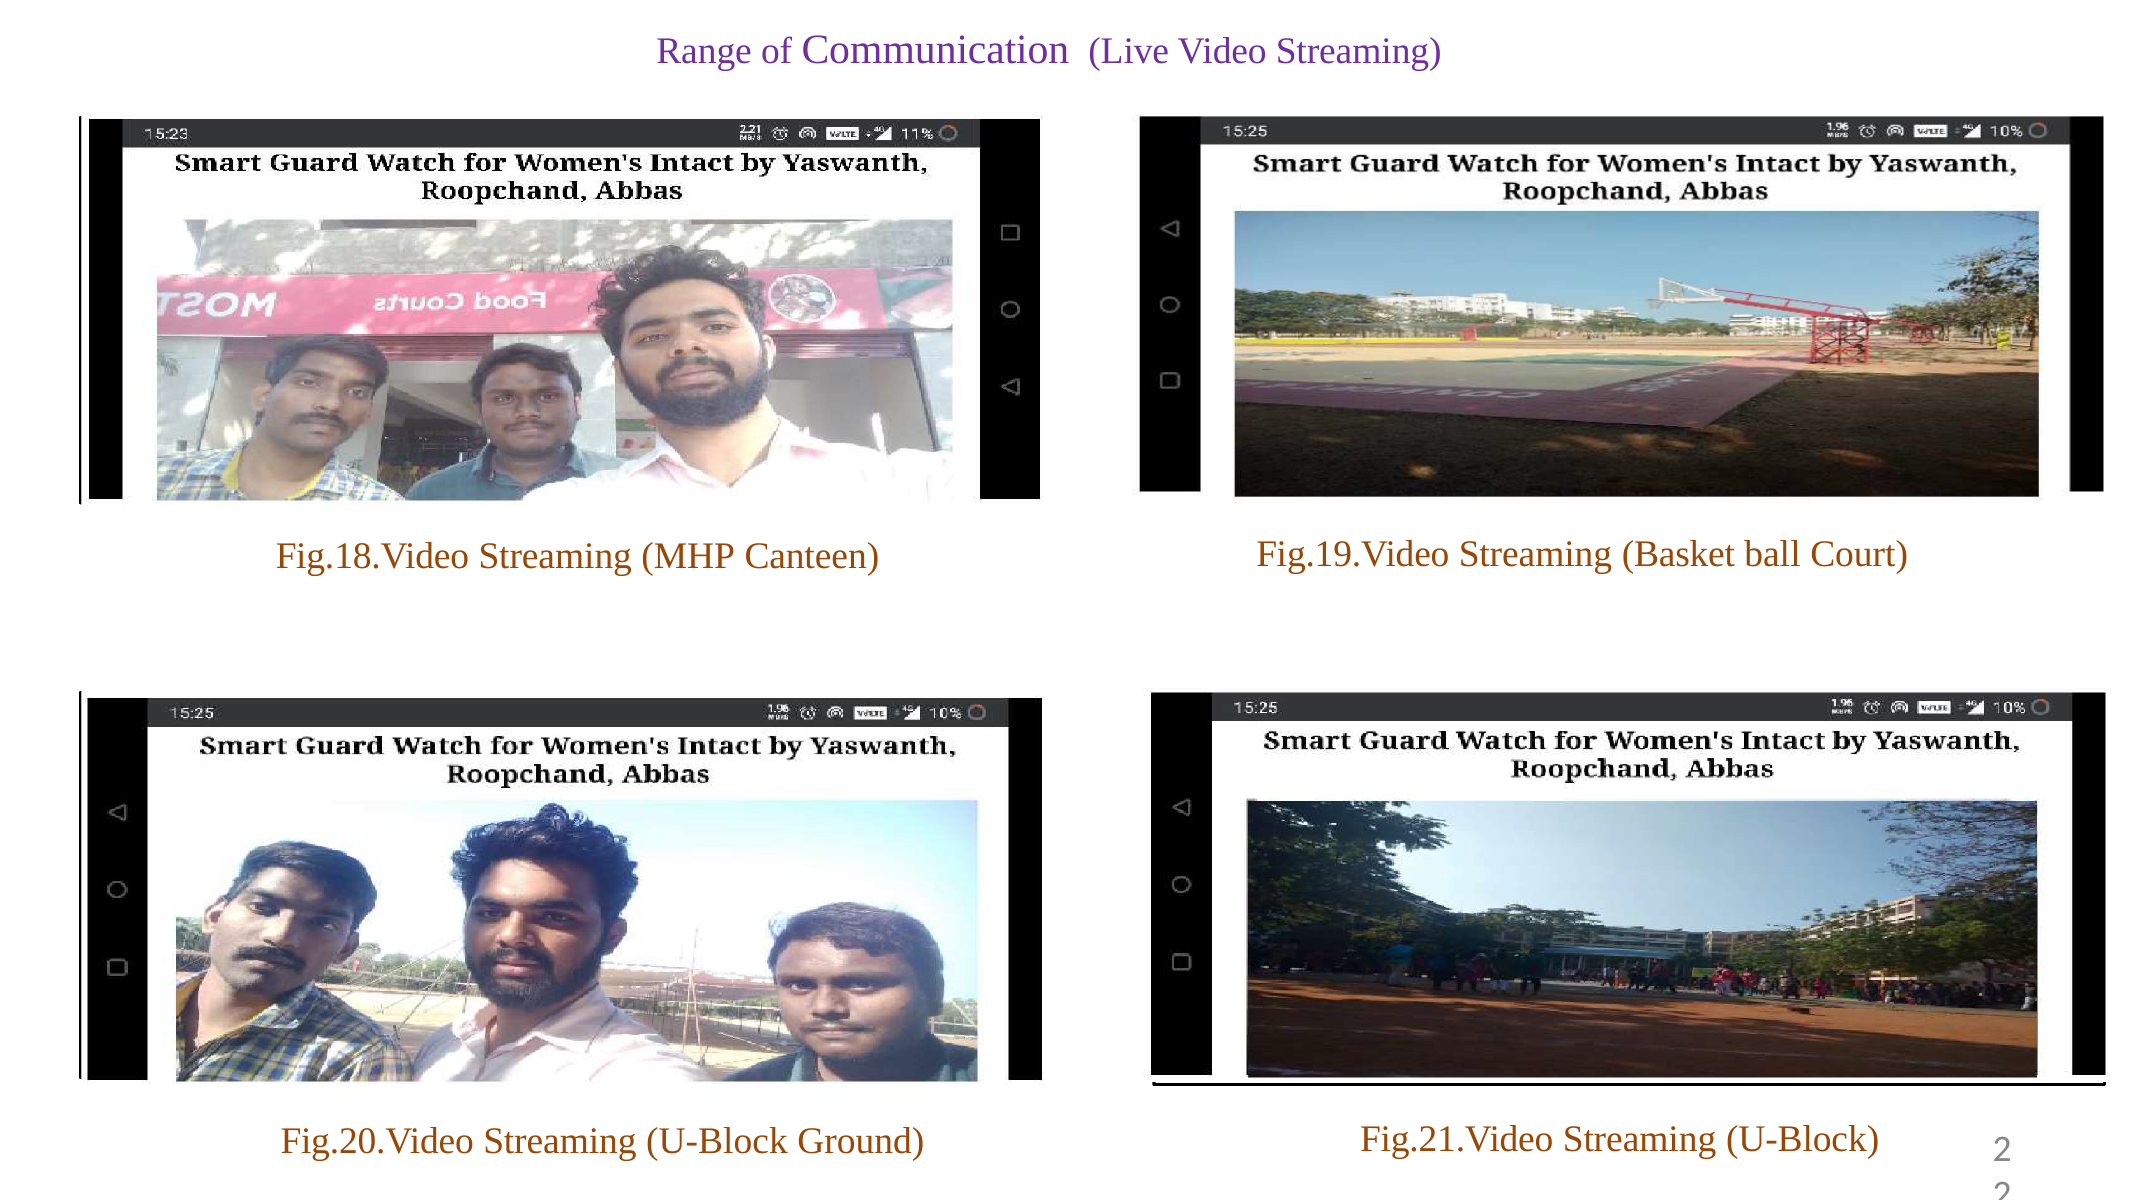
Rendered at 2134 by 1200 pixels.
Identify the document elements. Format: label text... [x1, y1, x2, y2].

text_box Fig.20.Video Streaming (U-Block Ground) [278, 1113, 977, 1161]
text_box 22 [1990, 1122, 2031, 1200]
text_box [1142, 688, 2114, 1086]
text_box Range of Communication (Live Video Streaming) [641, 14, 1542, 79]
text_box Fig.18.Video Streaming (MHP Canteen) [273, 528, 917, 576]
text_box Fig.21.Video Streaming (U-Block) [1358, 1111, 1988, 1159]
text_box [79, 687, 1054, 1091]
text_box Fig.19.Video Streaming (Basket ball Court) [1254, 526, 1948, 574]
text_box [79, 112, 1051, 513]
text_box [1131, 105, 2115, 505]
